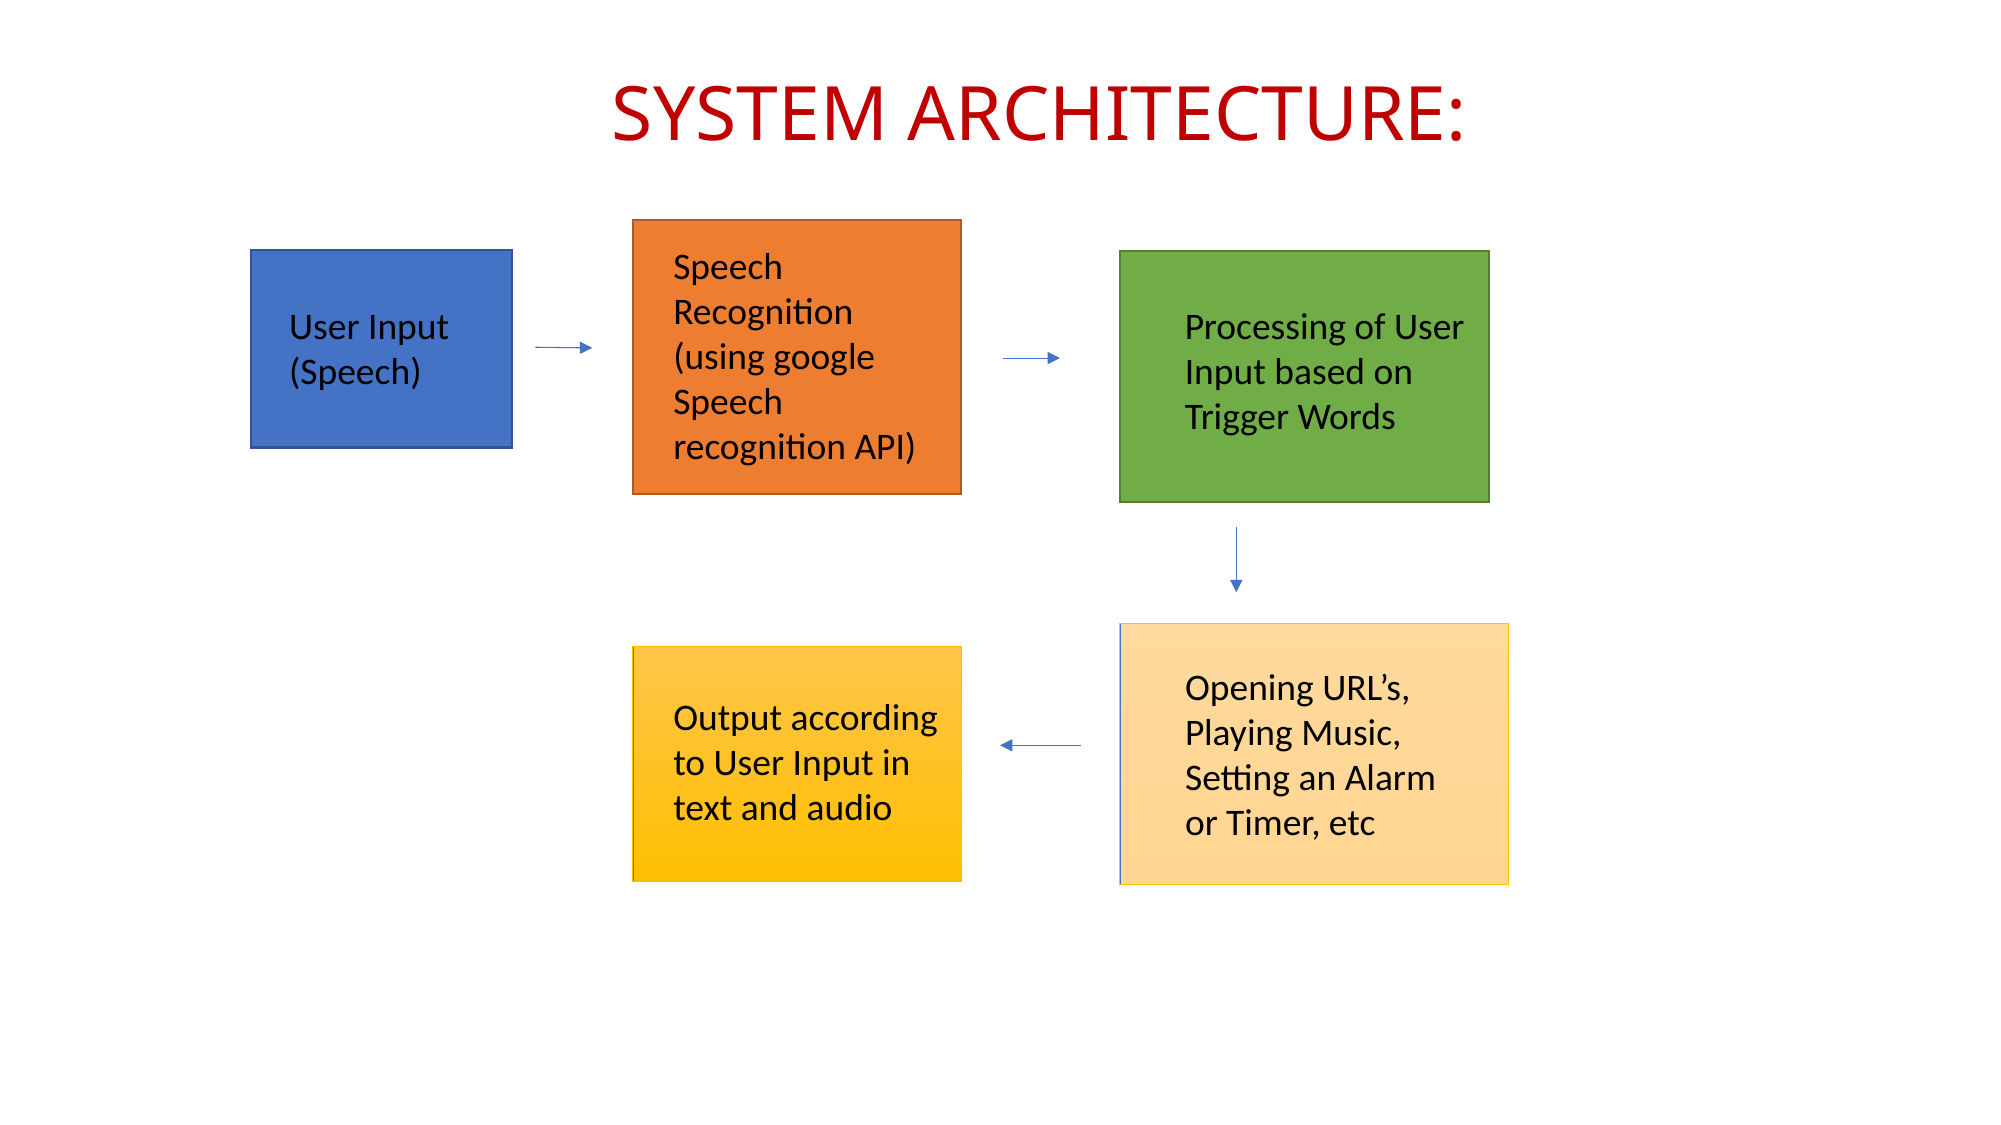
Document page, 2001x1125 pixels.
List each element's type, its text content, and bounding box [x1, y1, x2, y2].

text_box [632, 287, 962, 495]
text_box [1119, 623, 1509, 885]
text_box User Input (Speech) [274, 294, 536, 400]
text_box Speech Recognition (using google Speech recognition API) [658, 287, 936, 475]
text_box Opening URL’s, Playing Music, Setting an Alarm or Timer, etc [1170, 655, 1490, 851]
text_box SYSTEM ARCHITECTURE: [365, 68, 1714, 287]
text_box Output according to User Input in text and audio [658, 686, 962, 836]
text_box [250, 249, 513, 449]
text_box [632, 646, 962, 882]
text_box Processing of User Input based on Trigger Words [1170, 294, 1509, 445]
text_box [1119, 287, 1490, 503]
